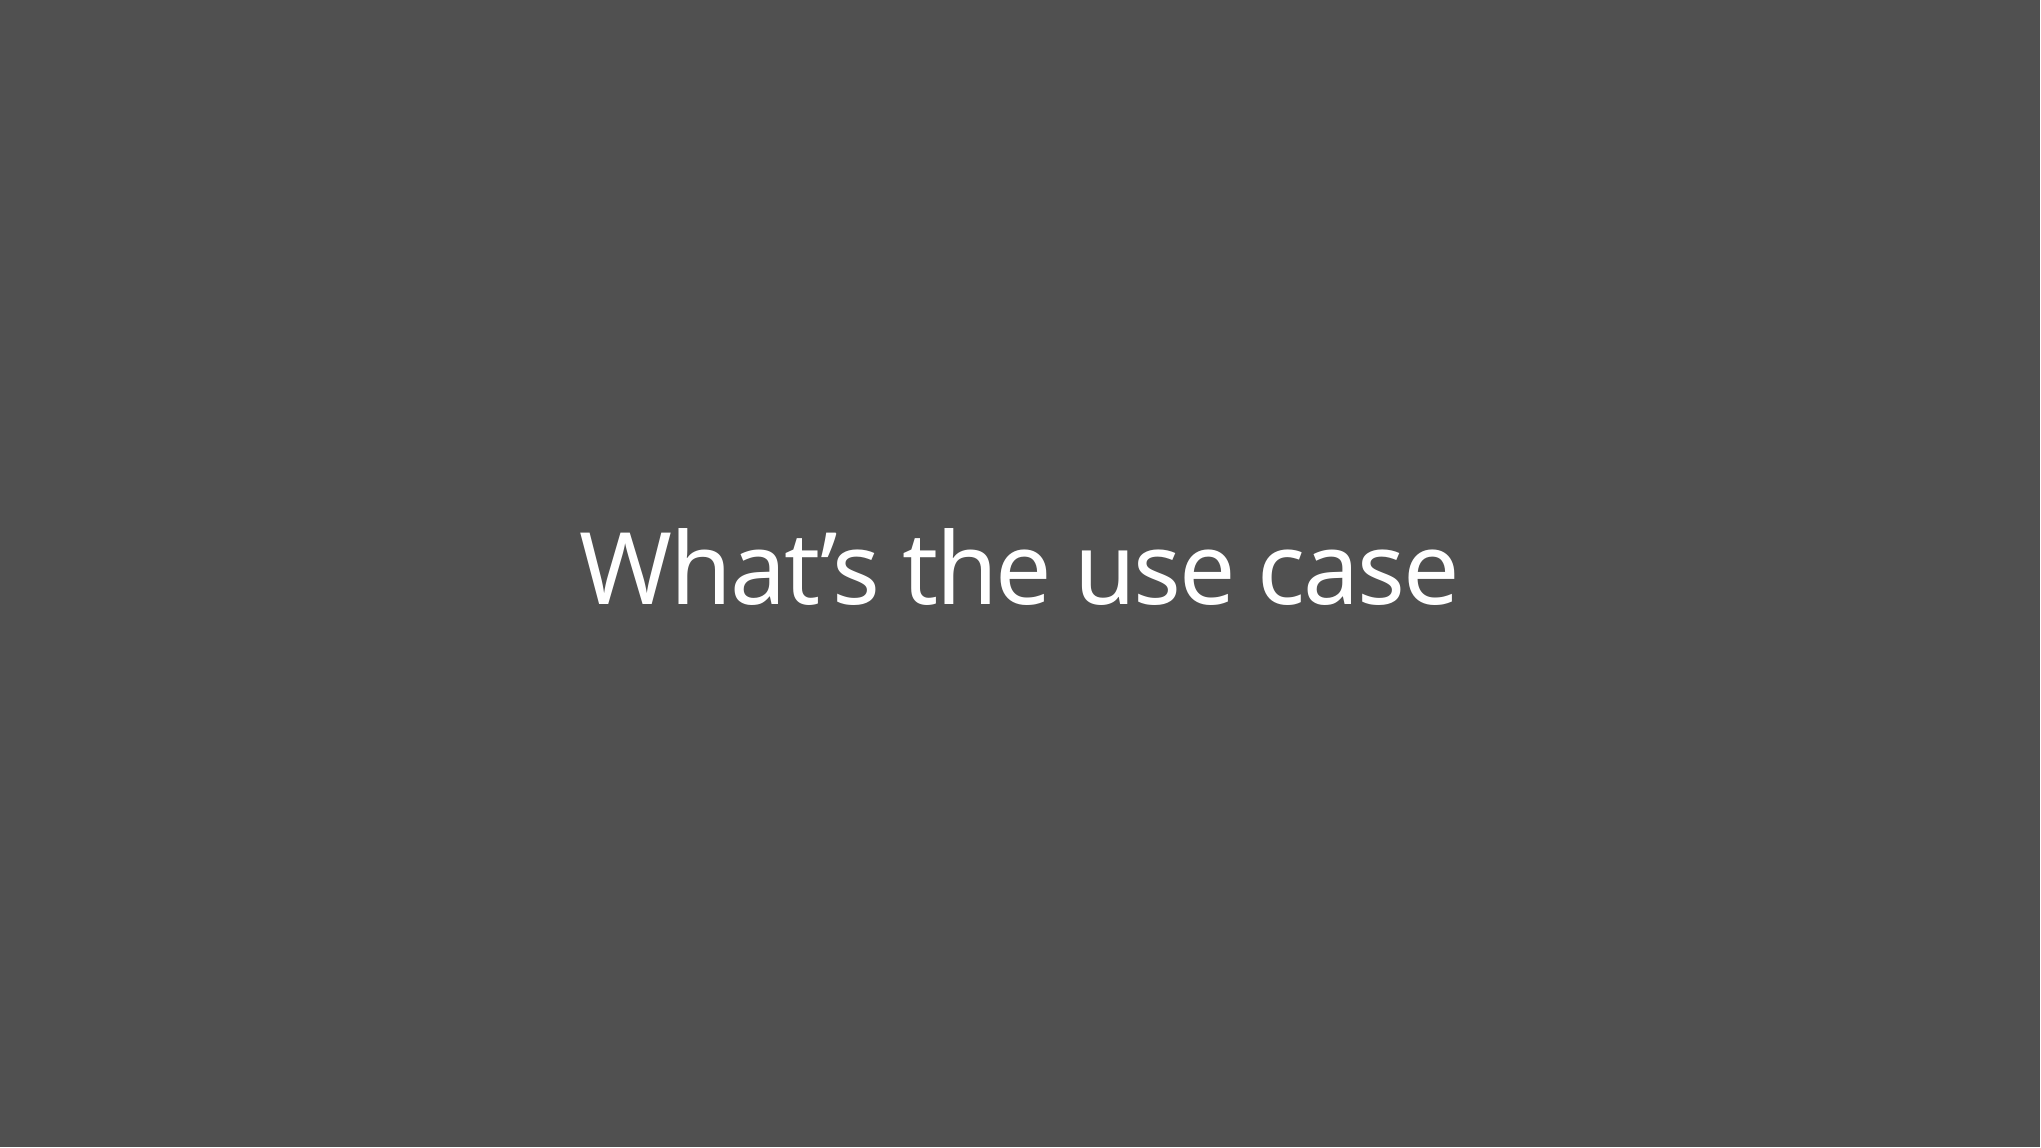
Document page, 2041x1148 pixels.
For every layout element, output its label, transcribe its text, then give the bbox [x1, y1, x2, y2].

title What’s the use case [0, 502, 2041, 654]
